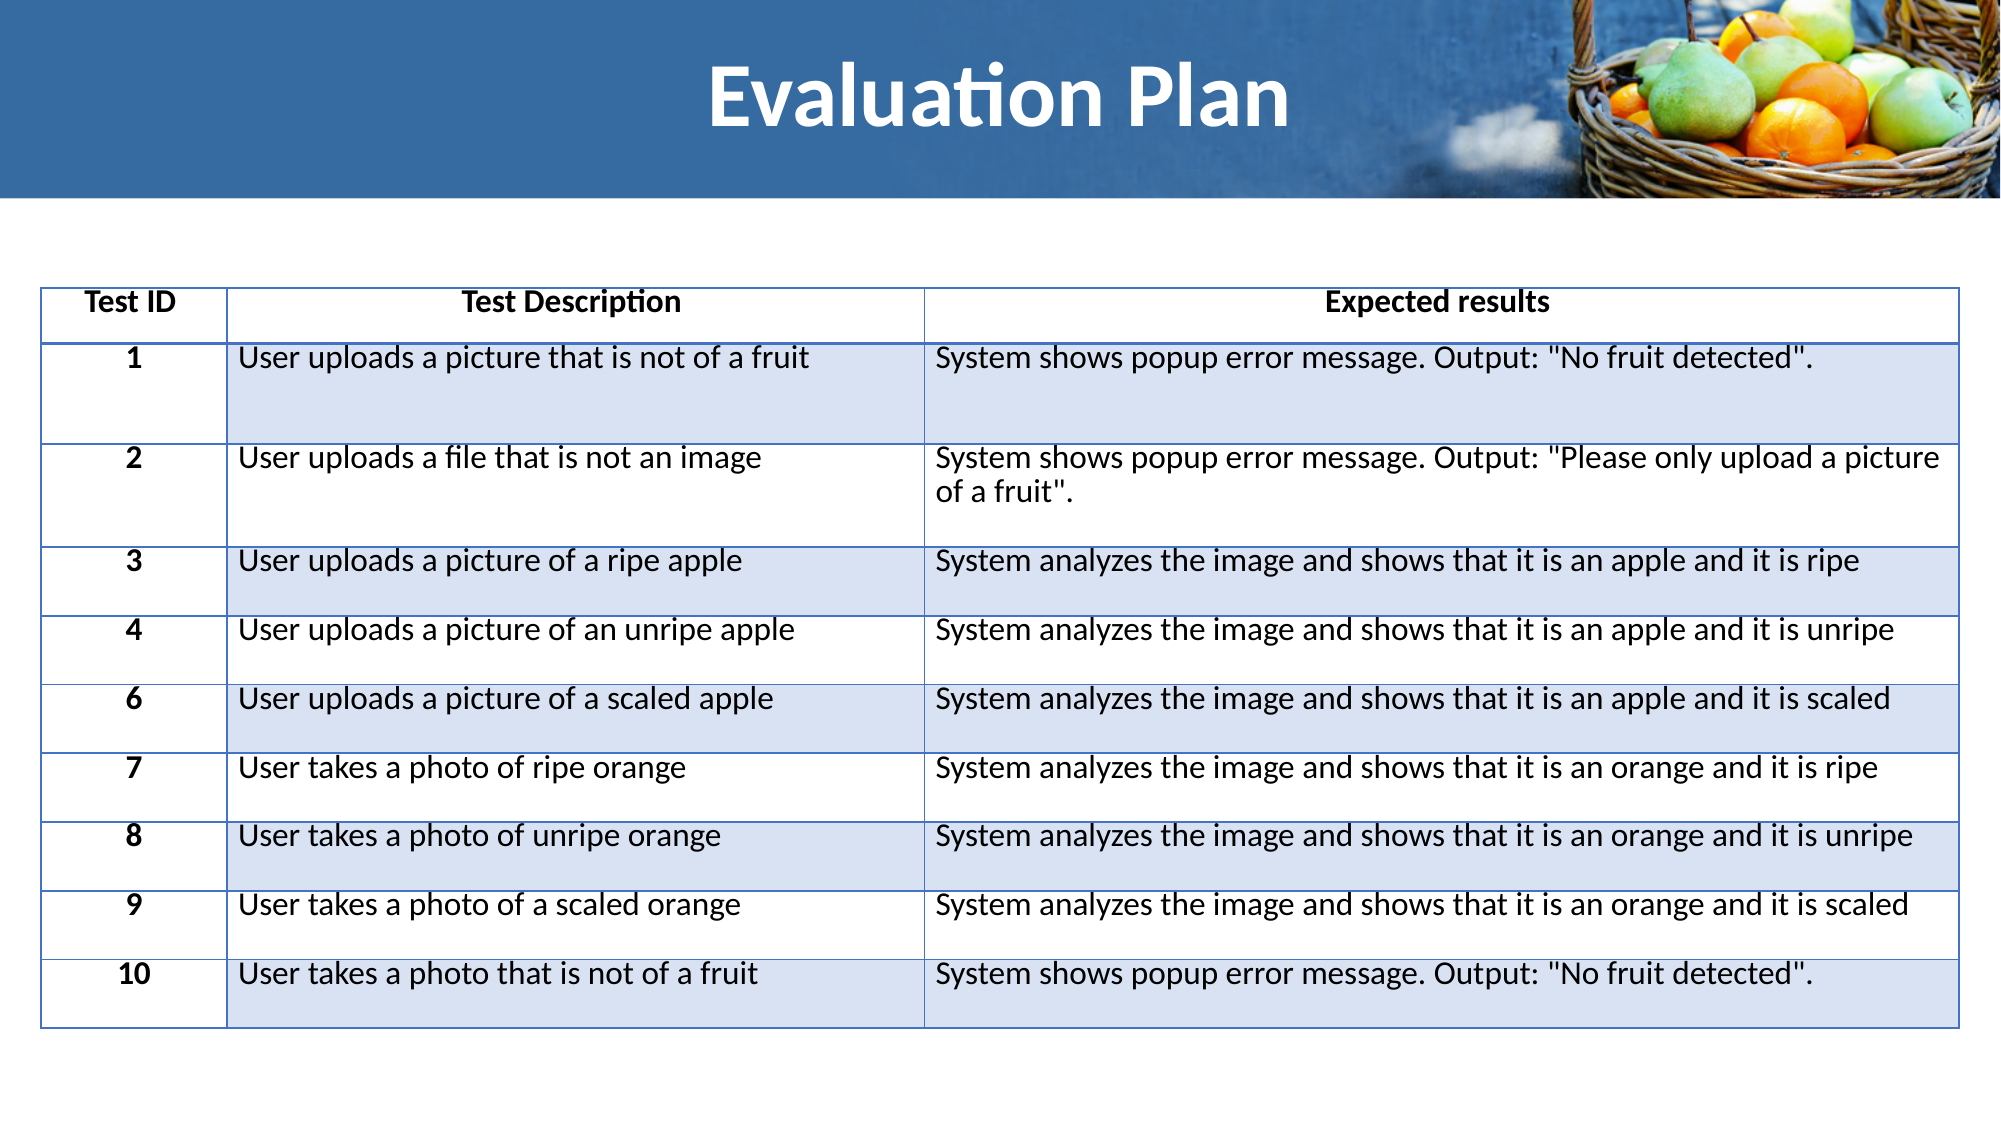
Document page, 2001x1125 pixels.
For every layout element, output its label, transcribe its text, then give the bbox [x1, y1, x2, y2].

table_cell System analyzes the image and shows that it is an apple and it is unripe [925, 617, 1958, 684]
table_cell System analyzes the image and shows that it is an orange and it is scaled [925, 892, 1958, 959]
table_cell User takes a photo of a scaled orange [228, 892, 924, 959]
table_cell System analyzes the image and shows that it is an apple and it is ripe [925, 548, 1958, 615]
table_cell User uploads a picture of an unripe apple [228, 617, 924, 684]
table_header Test Description [228, 289, 924, 342]
table_cell System analyzes the image and shows that it is an orange and it is ripe [925, 754, 1958, 821]
table_cell System shows popup error message. Output: "No fruit detected". [925, 960, 1958, 1027]
table_cell 2 [42, 445, 226, 546]
table_cell 9 [42, 892, 226, 959]
title Evaluation Plan [0, 0, 2000, 194]
table_cell User uploads a picture of a ripe apple [228, 548, 924, 615]
table_cell 4 [42, 617, 226, 684]
table_cell System analyzes the image and shows that it is an orange and it is unripe [925, 823, 1958, 890]
table_cell User uploads a picture that is not of a fruit [228, 345, 924, 443]
table_cell User uploads a file that is not an image [228, 445, 924, 546]
picture [0, 0, 2001, 1125]
table_cell User uploads a picture of a scaled apple [228, 685, 924, 752]
table_cell 6 [42, 685, 226, 752]
table_cell User takes a photo of unripe orange [228, 823, 924, 890]
table_cell 3 [42, 548, 226, 615]
table_cell 7 [42, 754, 226, 821]
table_header Expected results [925, 289, 1958, 342]
table_header Test ID [42, 289, 226, 342]
table_cell 1 [42, 345, 226, 443]
table_cell 10 [42, 960, 226, 1027]
table_cell System shows popup error message. Output: "No fruit detected". [925, 345, 1958, 443]
table_cell User takes a photo that is not of a fruit [228, 960, 924, 1027]
table_cell 8 [42, 823, 226, 890]
table_cell System analyzes the image and shows that it is an apple and it is scaled [925, 685, 1958, 752]
table_cell User takes a photo of ripe orange [228, 754, 924, 821]
table_cell System shows popup error message. Output: "Please only upload a picture of a fruit". [925, 445, 1958, 546]
